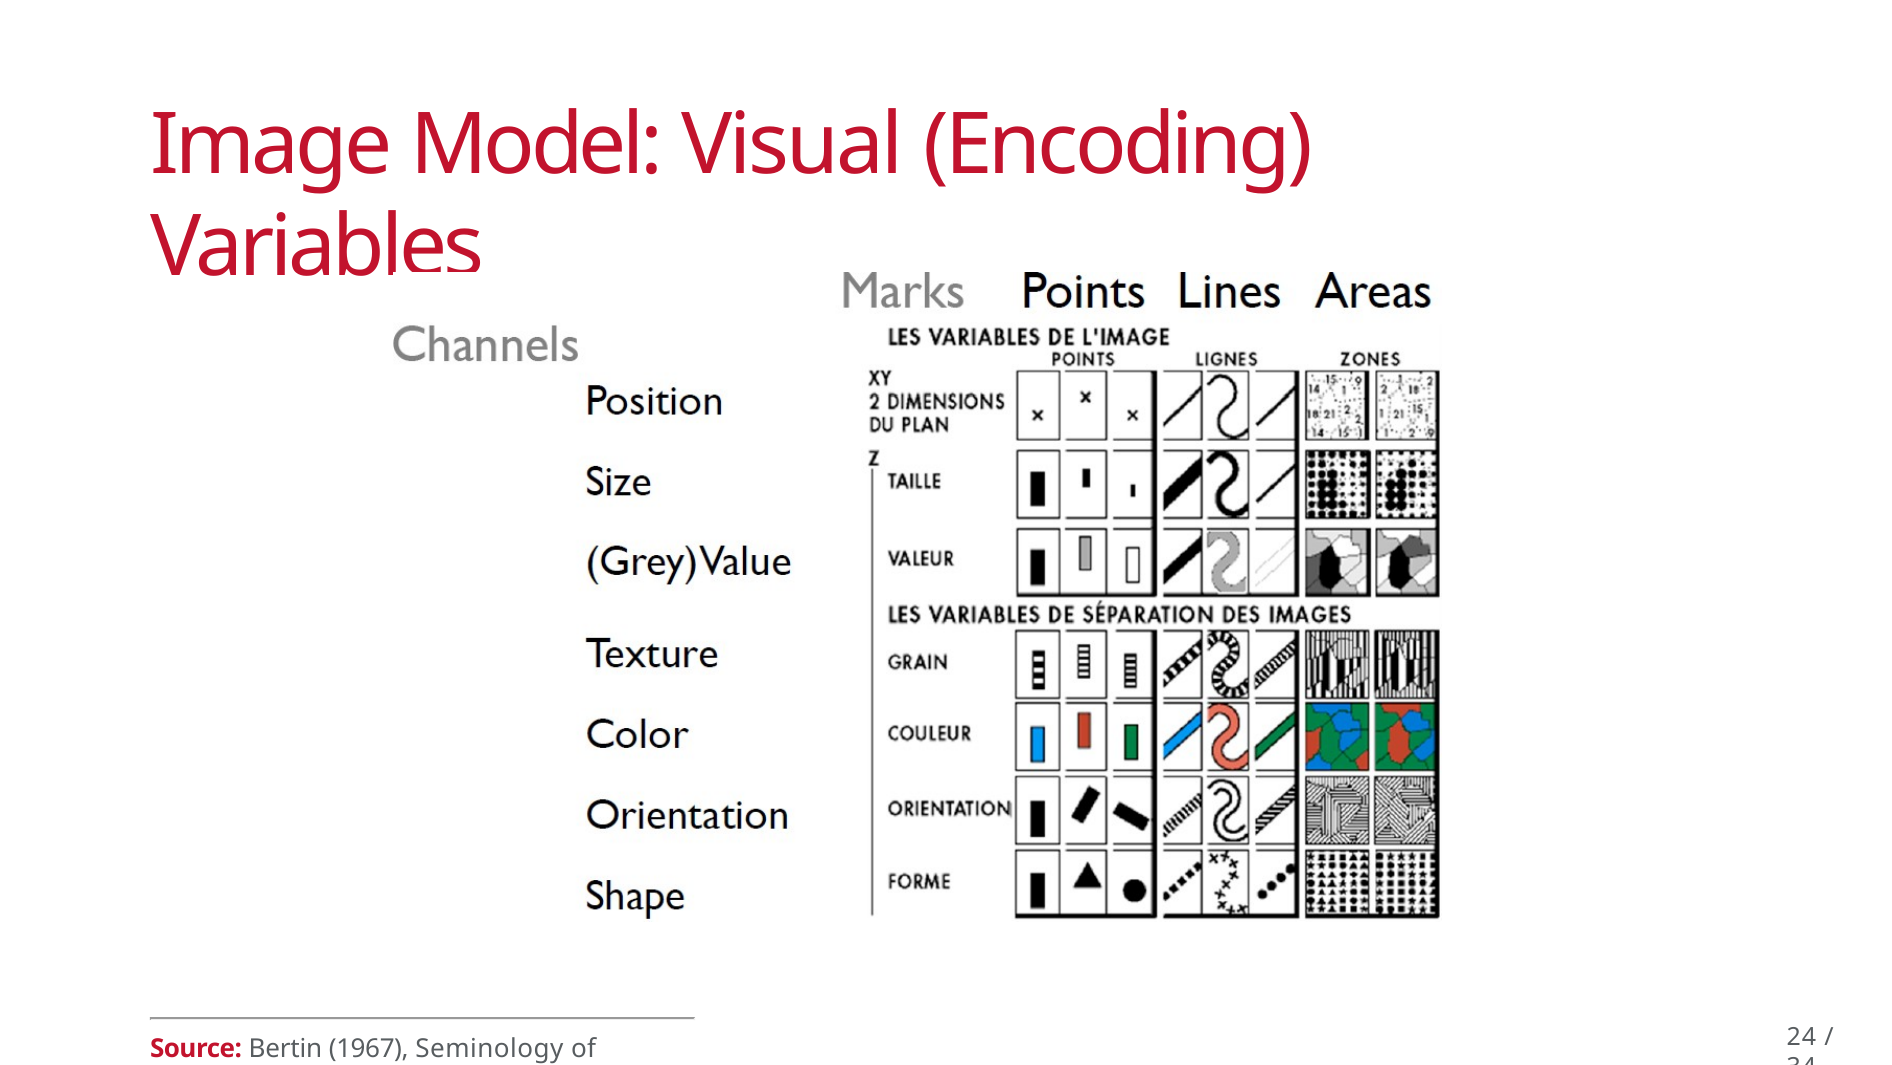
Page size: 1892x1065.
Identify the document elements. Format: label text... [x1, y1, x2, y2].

text_box 24 / 34 [1784, 1018, 1868, 1065]
title Image Model: Visual (Encoding) Variables [147, 85, 1566, 293]
text_box Source: Bertin (1967), Seminology of Graphics. [147, 1029, 698, 1065]
text_box [393, 272, 1442, 922]
